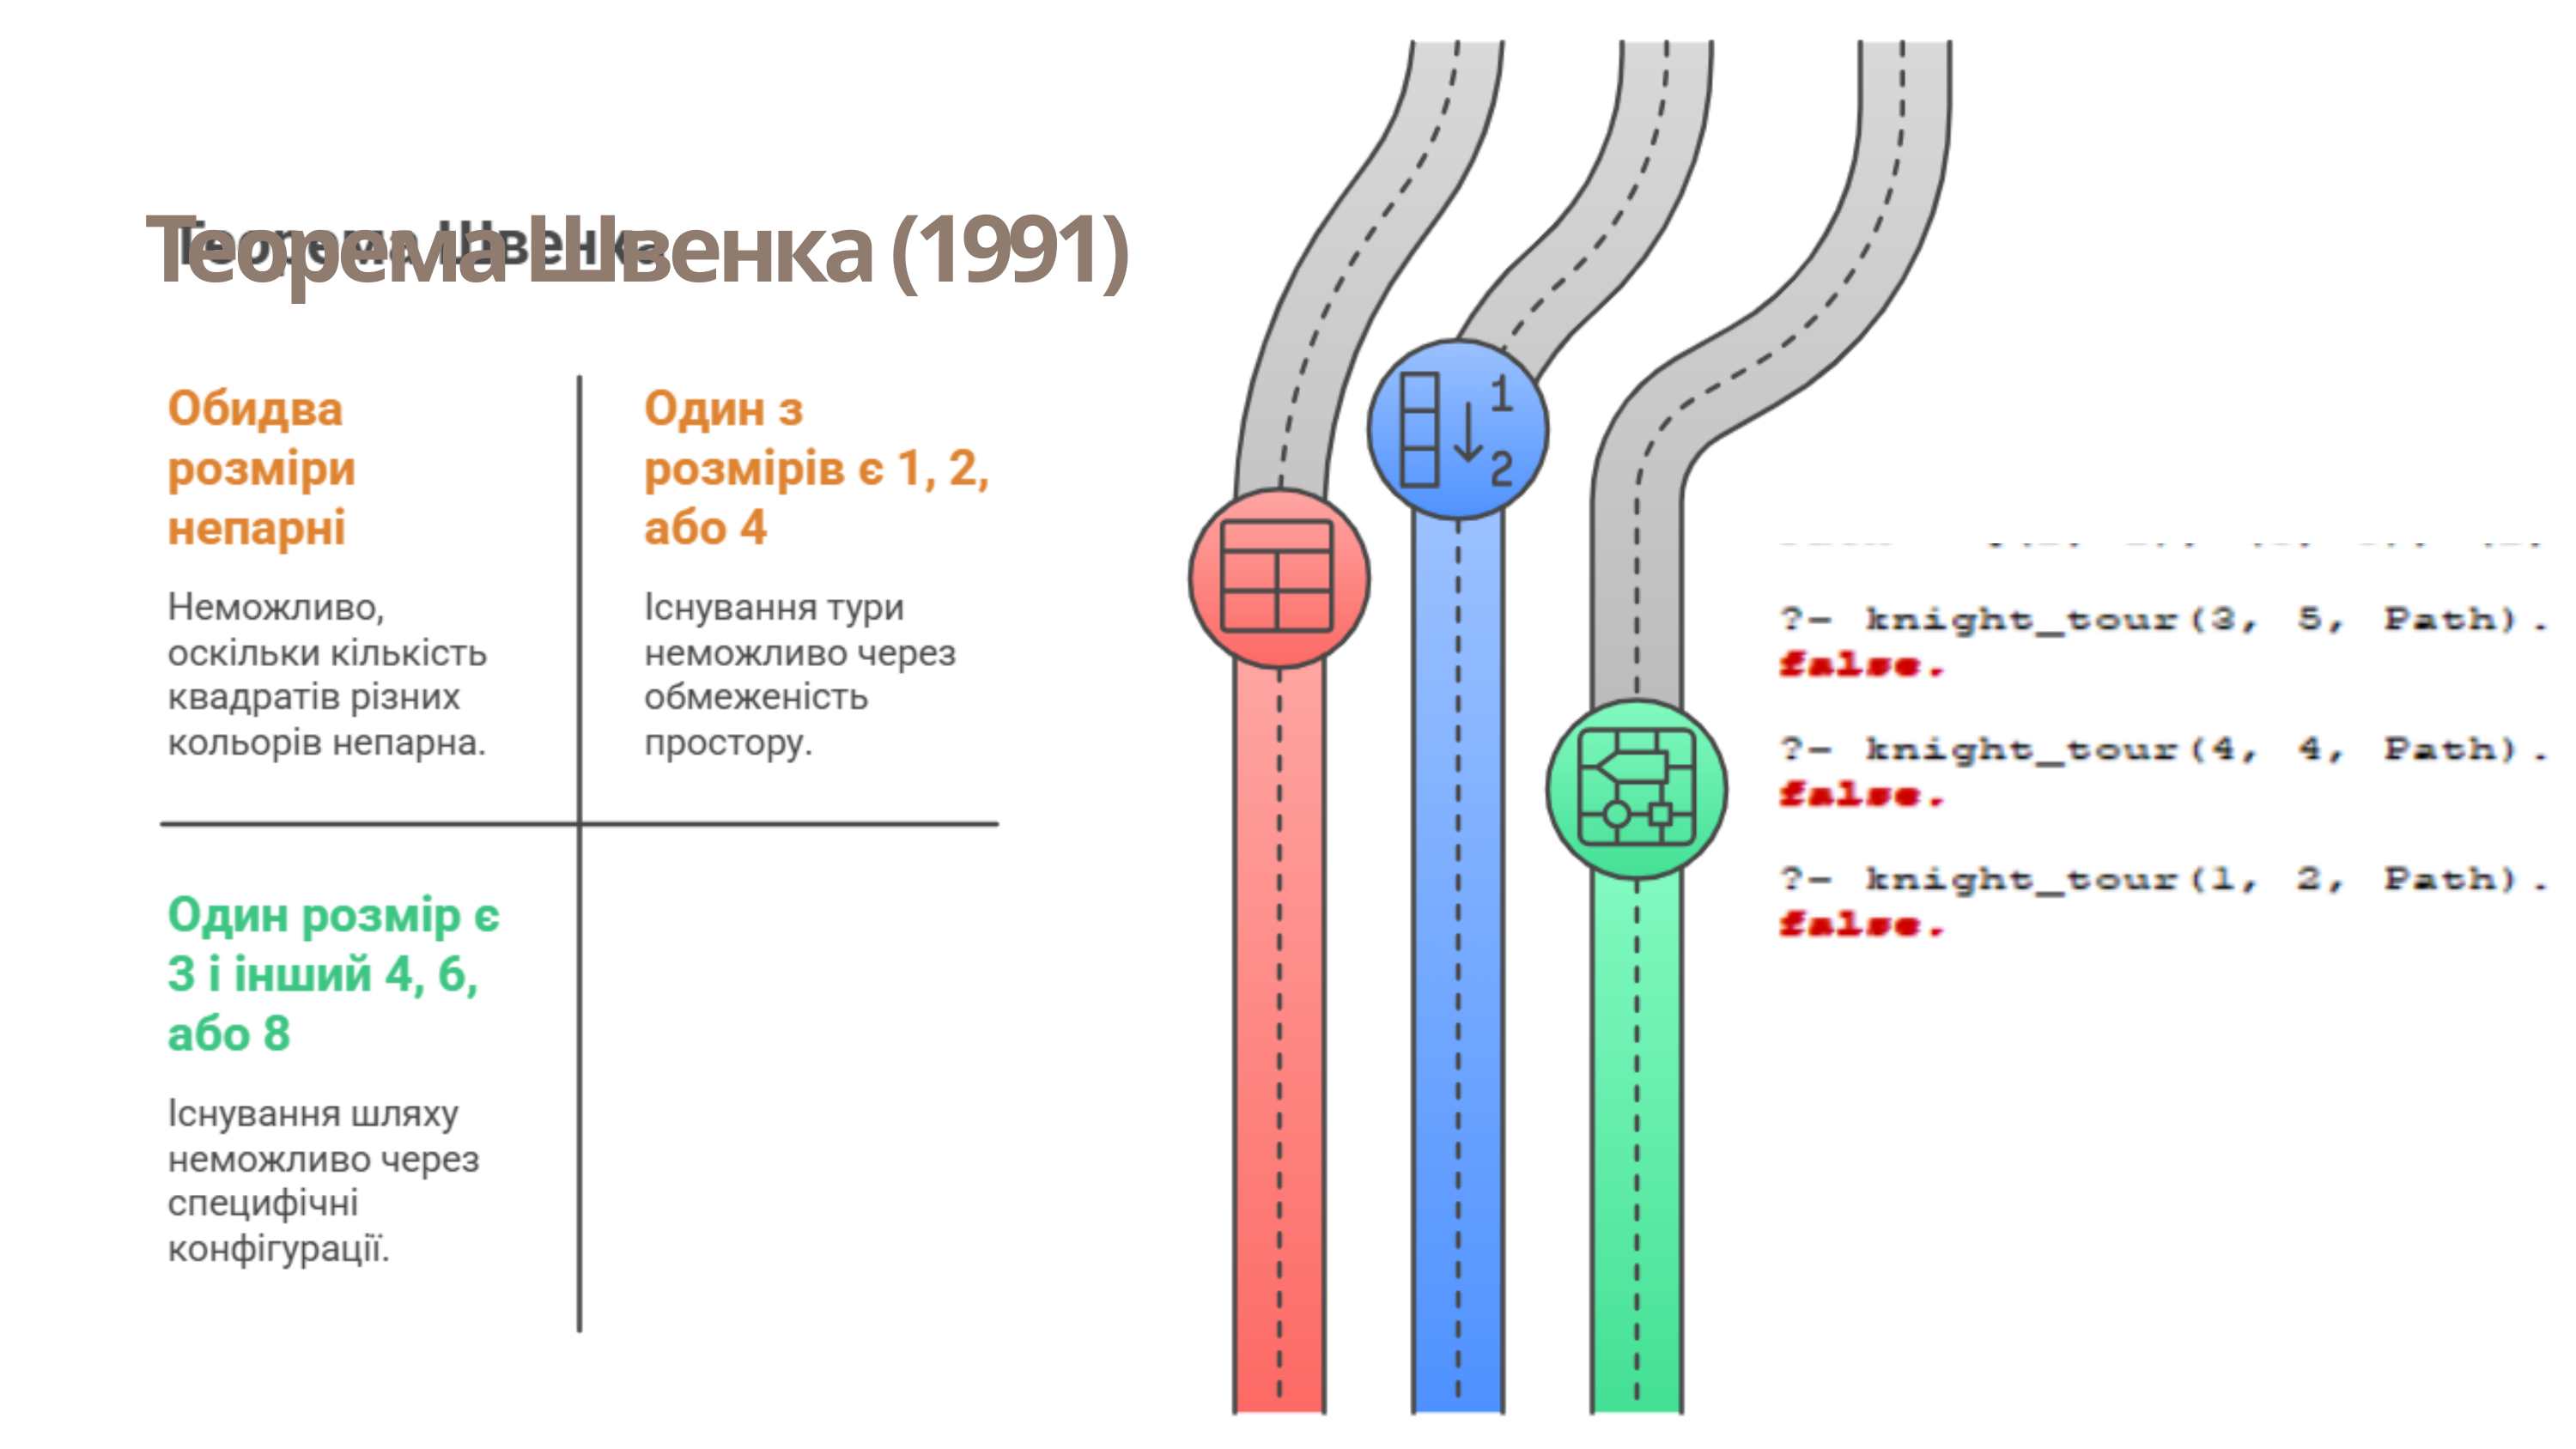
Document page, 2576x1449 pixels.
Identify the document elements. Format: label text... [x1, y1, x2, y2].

text_box [112, 27, 2025, 1422]
text_box Теорема Швенка (1991) [144, 218, 1165, 300]
text_box [1760, 543, 2576, 979]
